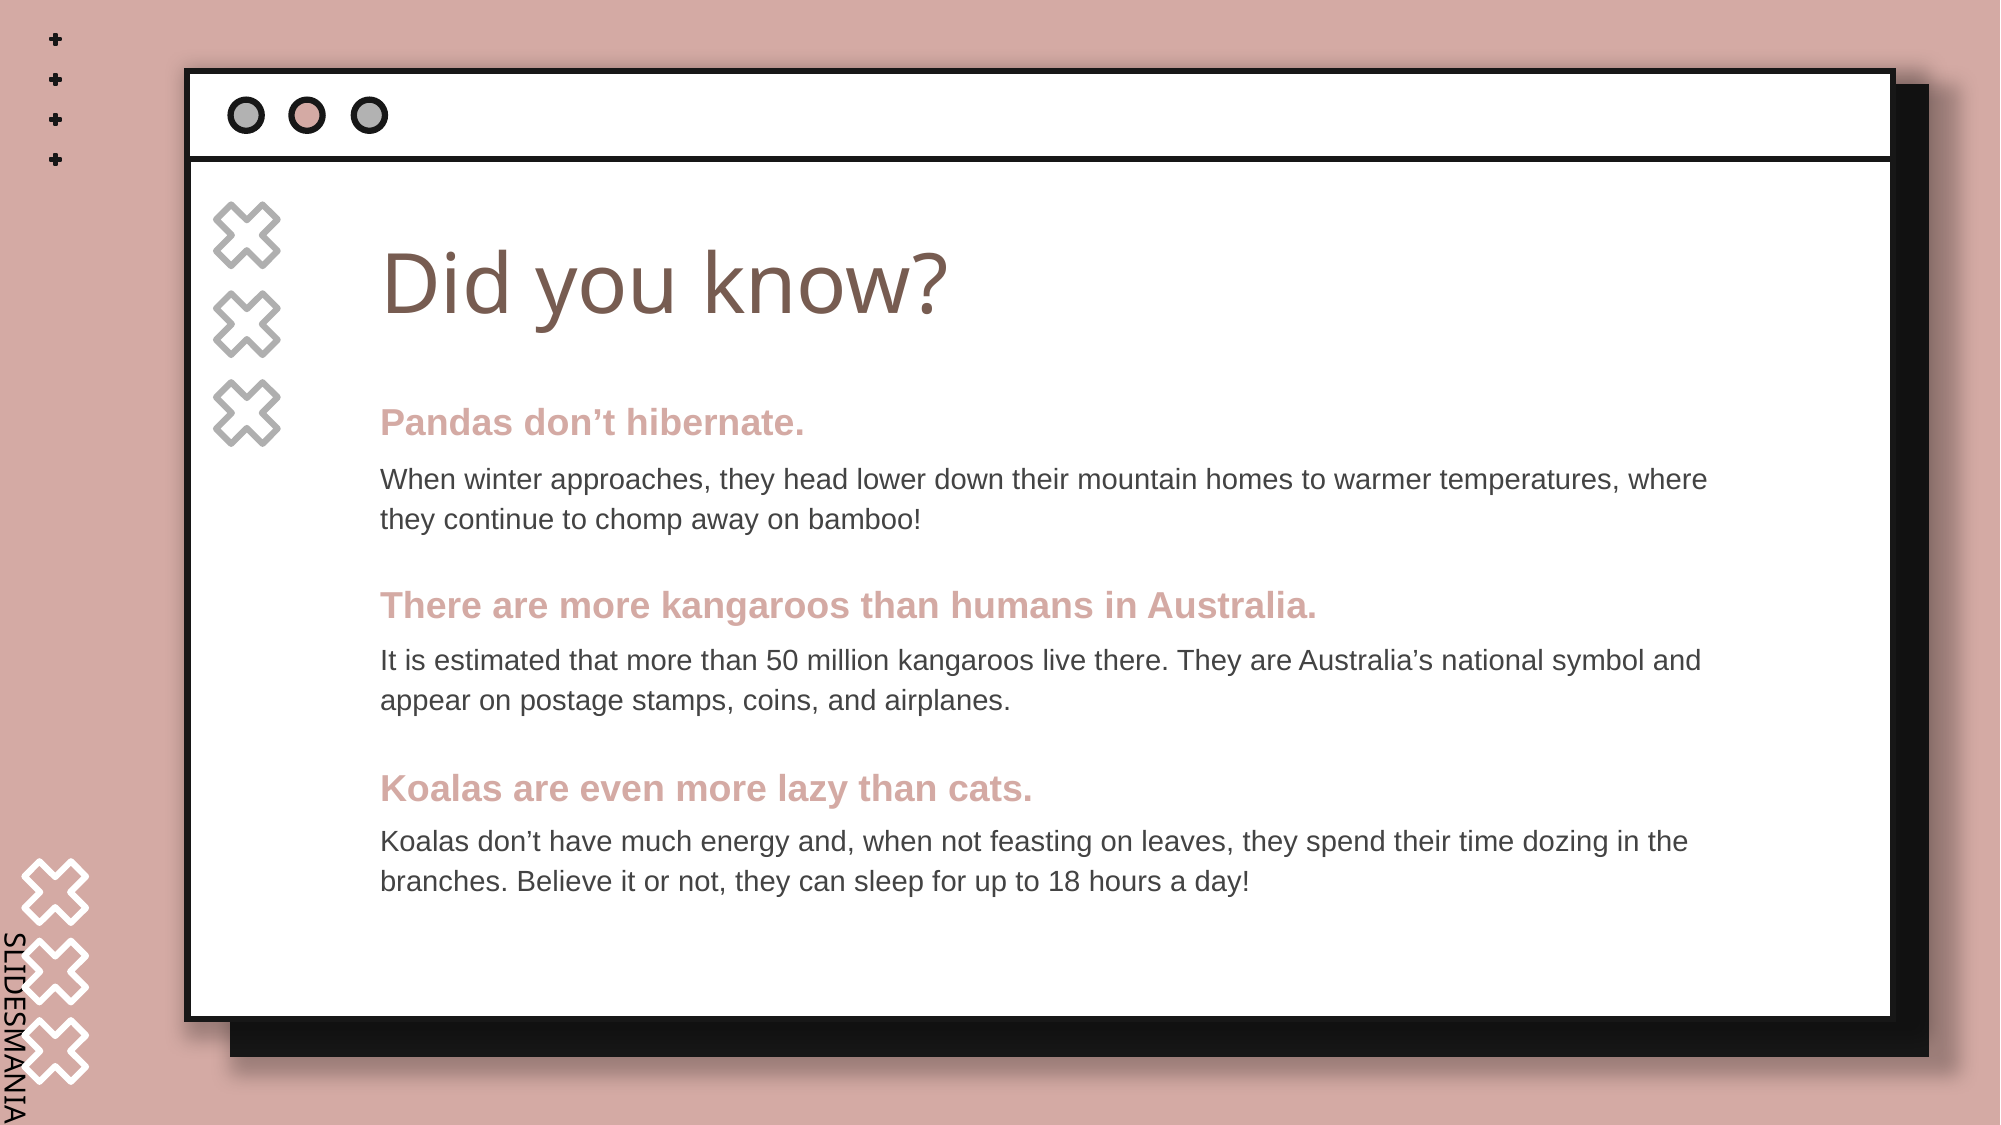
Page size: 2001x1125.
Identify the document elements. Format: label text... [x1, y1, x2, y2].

list When winter approaches, they head lower down their mountain homes to warmer temperatures, where they continue to chomp away on bamboo! [360, 434, 1731, 569]
list It is estimated that more than 50 million kangaroos live there. They are Australia’s national symbol and appear on postage stamps, coins, and airplanes. [360, 643, 1731, 736]
subtitle Koalas are even more lazy than cats. [360, 736, 1731, 825]
subtitle There are more kangaroos than humans in Australia. [360, 569, 1731, 643]
title Did you know? [360, 209, 1838, 336]
list Koalas don’t have much energy and, when not feasting on leaves, they spend their time dozing in the branches. Believe it or not, they can sleep for up to 18 hours a day! [360, 825, 1731, 931]
subtitle Pandas don’t hibernate. [360, 371, 1731, 434]
